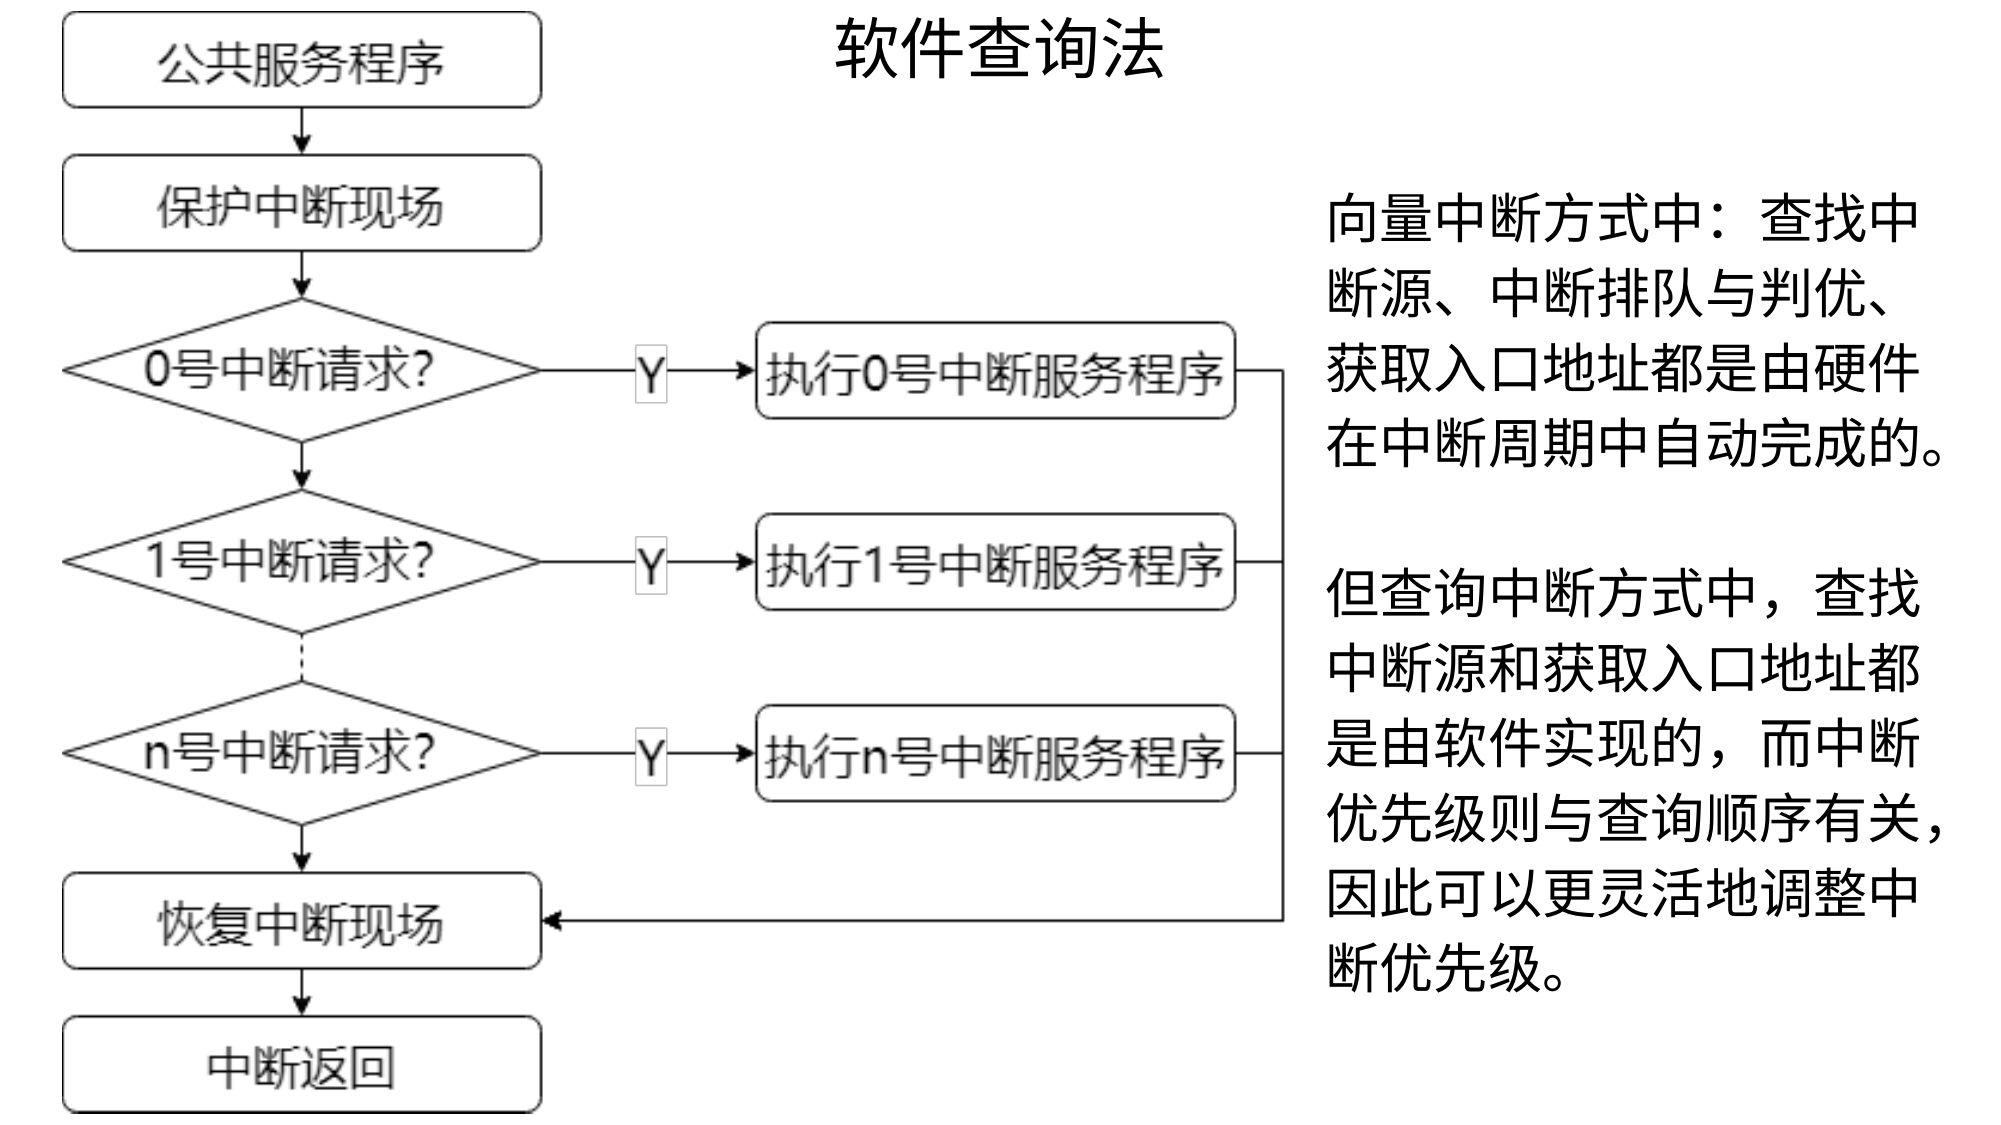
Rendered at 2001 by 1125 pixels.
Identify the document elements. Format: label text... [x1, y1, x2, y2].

picture [62, 11, 1304, 1114]
text_box 向量中断方式中：查找中断源、中断排队与判优、获取入口地址都是由硬件在中断周期中自动完成的。 但查询中断方式中，查找中断源和获取入口地址都是由软件实现的，而中断优先级则与查询顺序有关，因此可以更灵活地调整中断优先级。 [1310, 167, 1964, 1007]
text_box 软件查询法 [362, 0, 1637, 95]
